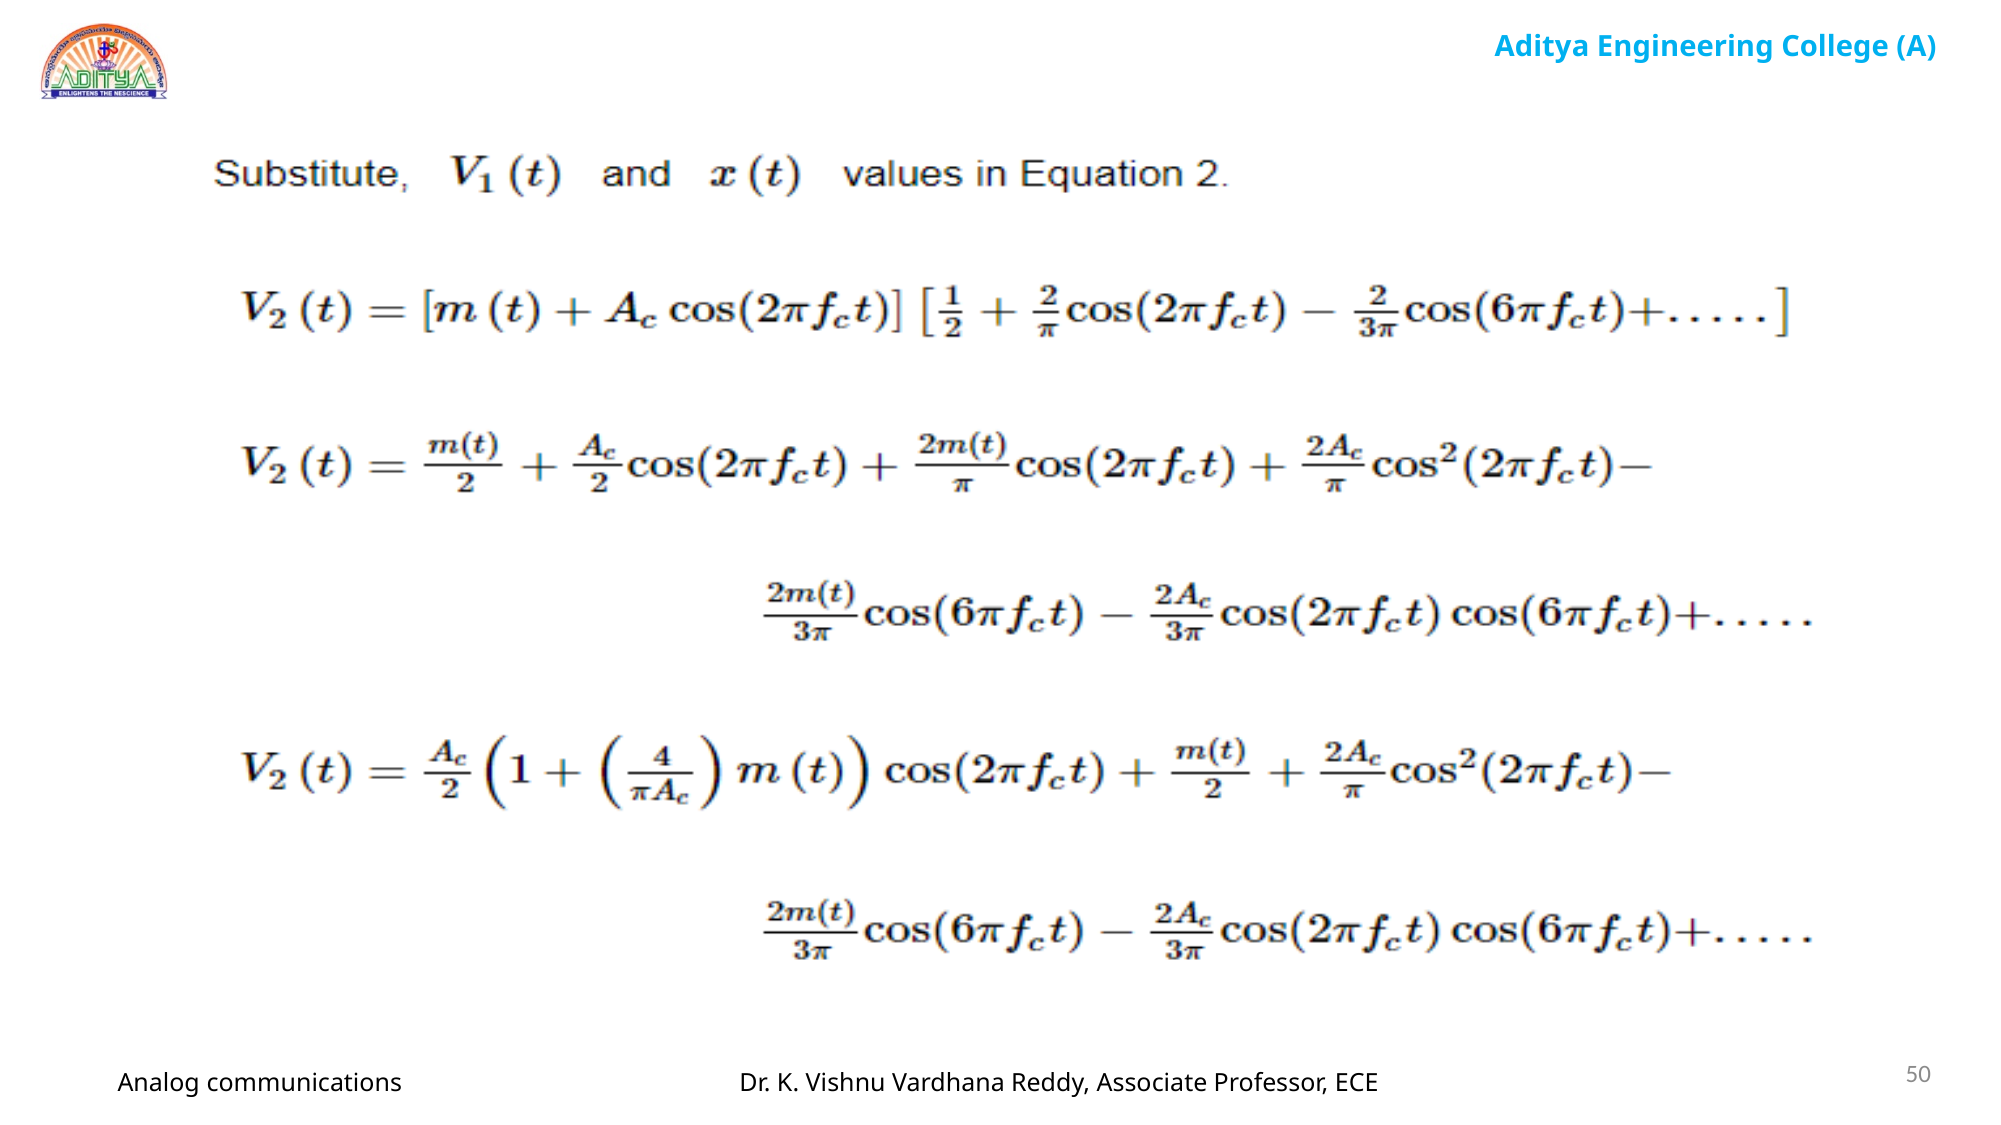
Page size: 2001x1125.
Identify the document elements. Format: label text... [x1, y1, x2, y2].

picture [39, 23, 168, 100]
text_box Aditya Engineering College (A) [1479, 19, 1952, 70]
footer Analog communications Dr. K. Vishnu Vardhana Reddy, Associate Professor, ECE [85, 1042, 1413, 1125]
slide_number 50 [1496, 1042, 1947, 1103]
picture [187, 137, 1888, 975]
